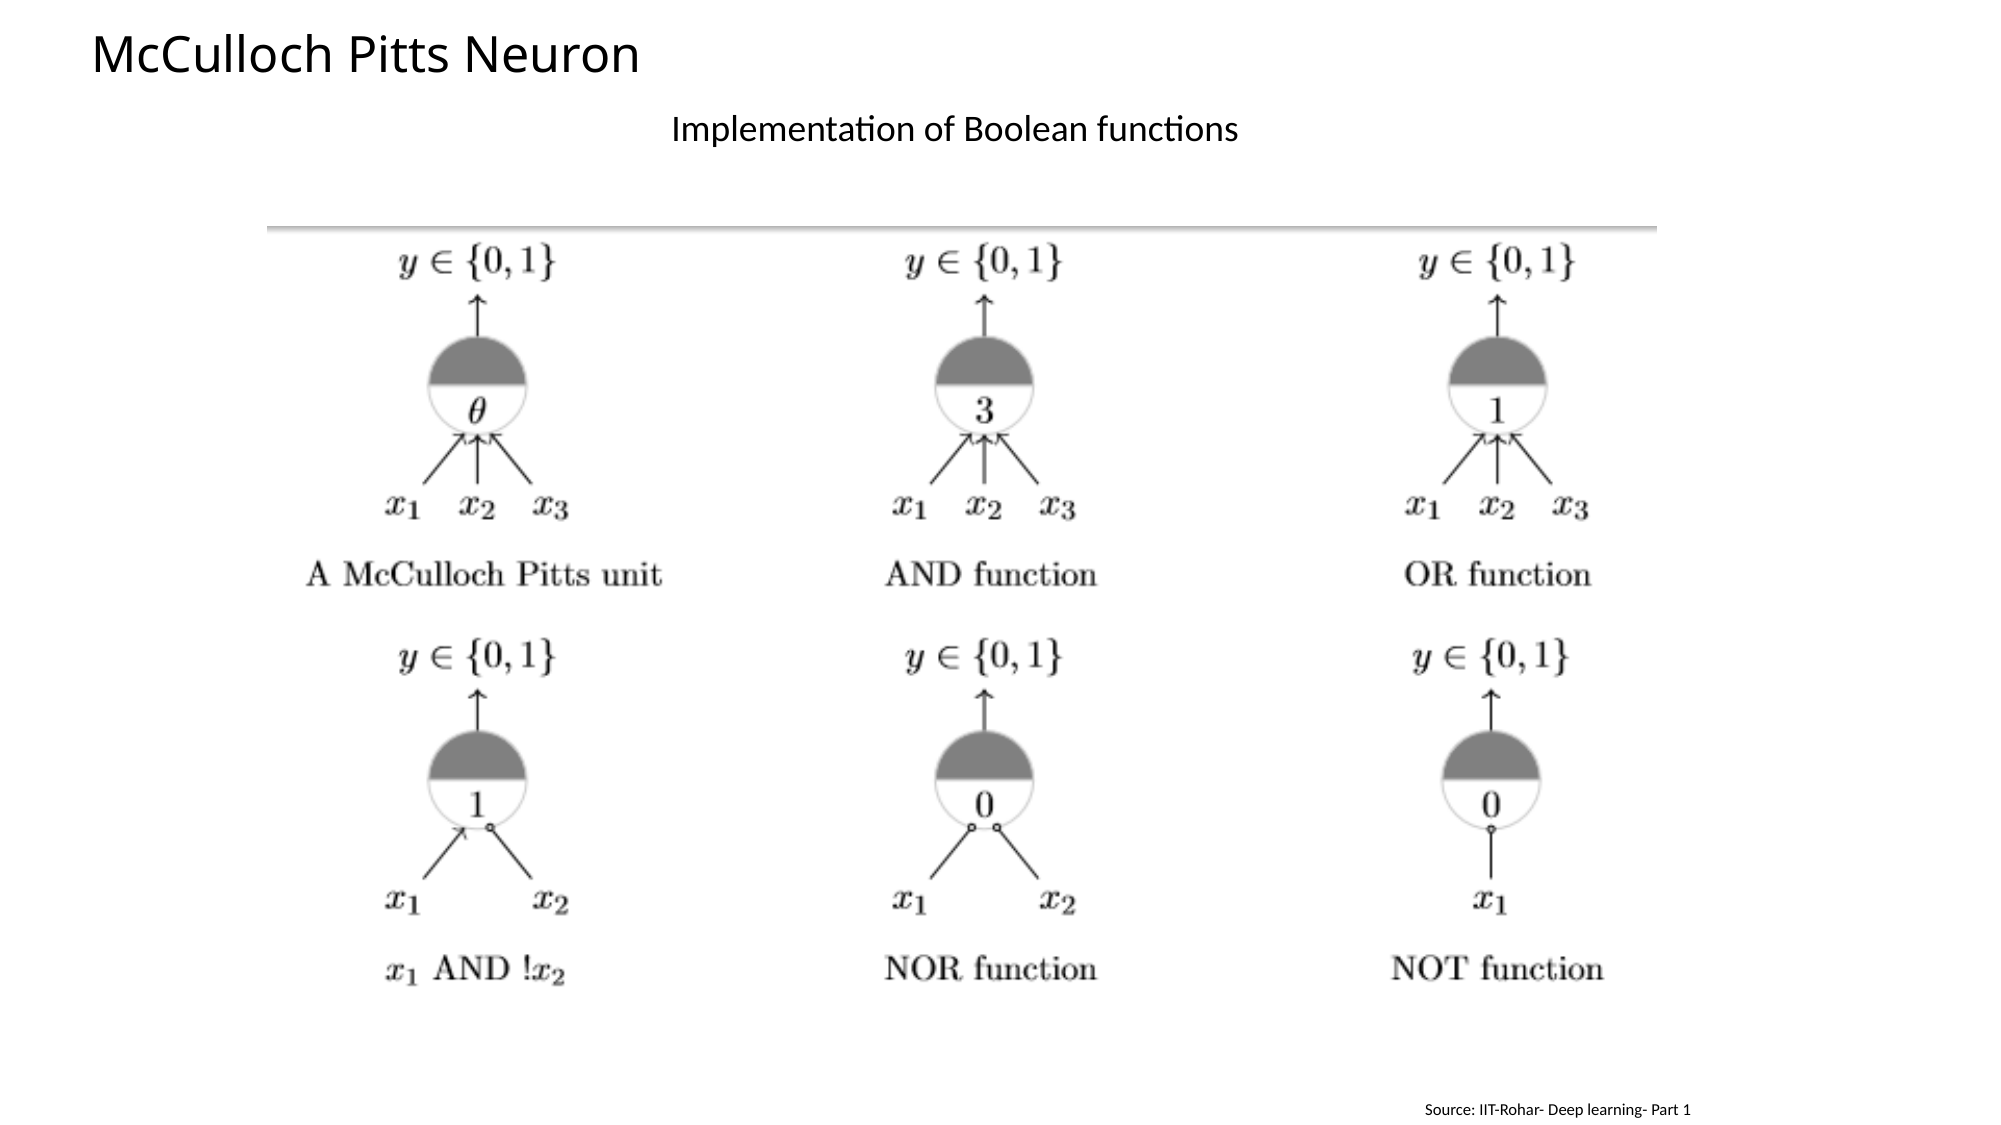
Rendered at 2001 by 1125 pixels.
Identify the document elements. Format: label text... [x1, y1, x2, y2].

text_box Implementation of Boolean functions [656, 96, 1344, 157]
text_box Source: IIT-Rohar- Deep learning- Part 1 [1410, 1091, 1974, 1125]
title McCulloch Pitts Neuron [63, 15, 1697, 97]
picture [267, 226, 1657, 1001]
